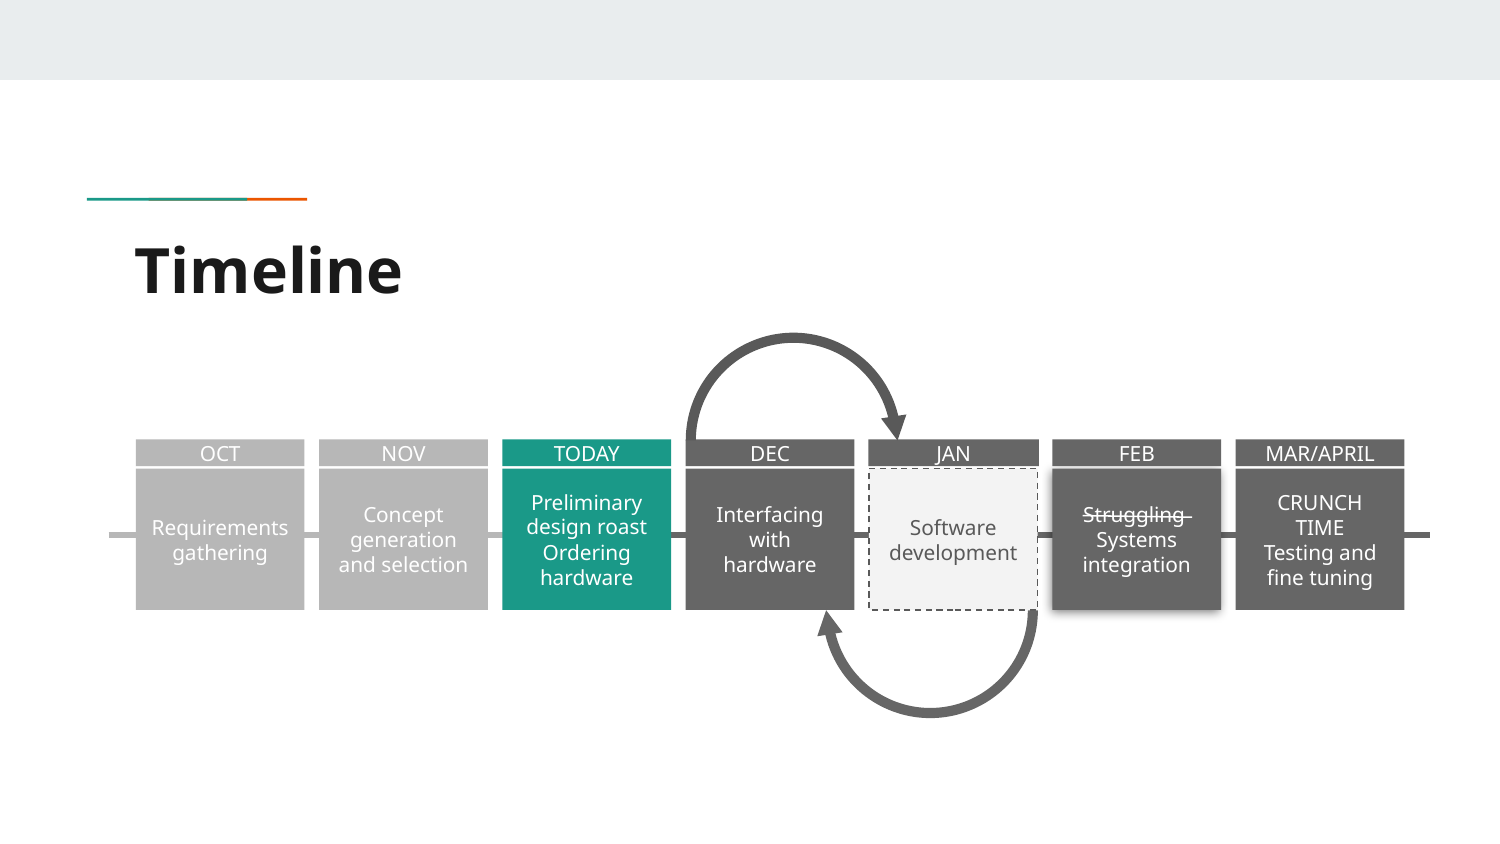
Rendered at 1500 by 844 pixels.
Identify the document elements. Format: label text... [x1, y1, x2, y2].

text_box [1052, 439, 1222, 611]
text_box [685, 332, 911, 549]
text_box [915, 439, 1040, 503]
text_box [685, 556, 808, 611]
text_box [318, 439, 489, 611]
title Timeline [119, 216, 1381, 305]
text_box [813, 502, 1038, 719]
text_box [1235, 439, 1405, 611]
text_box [502, 439, 672, 611]
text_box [135, 439, 305, 611]
